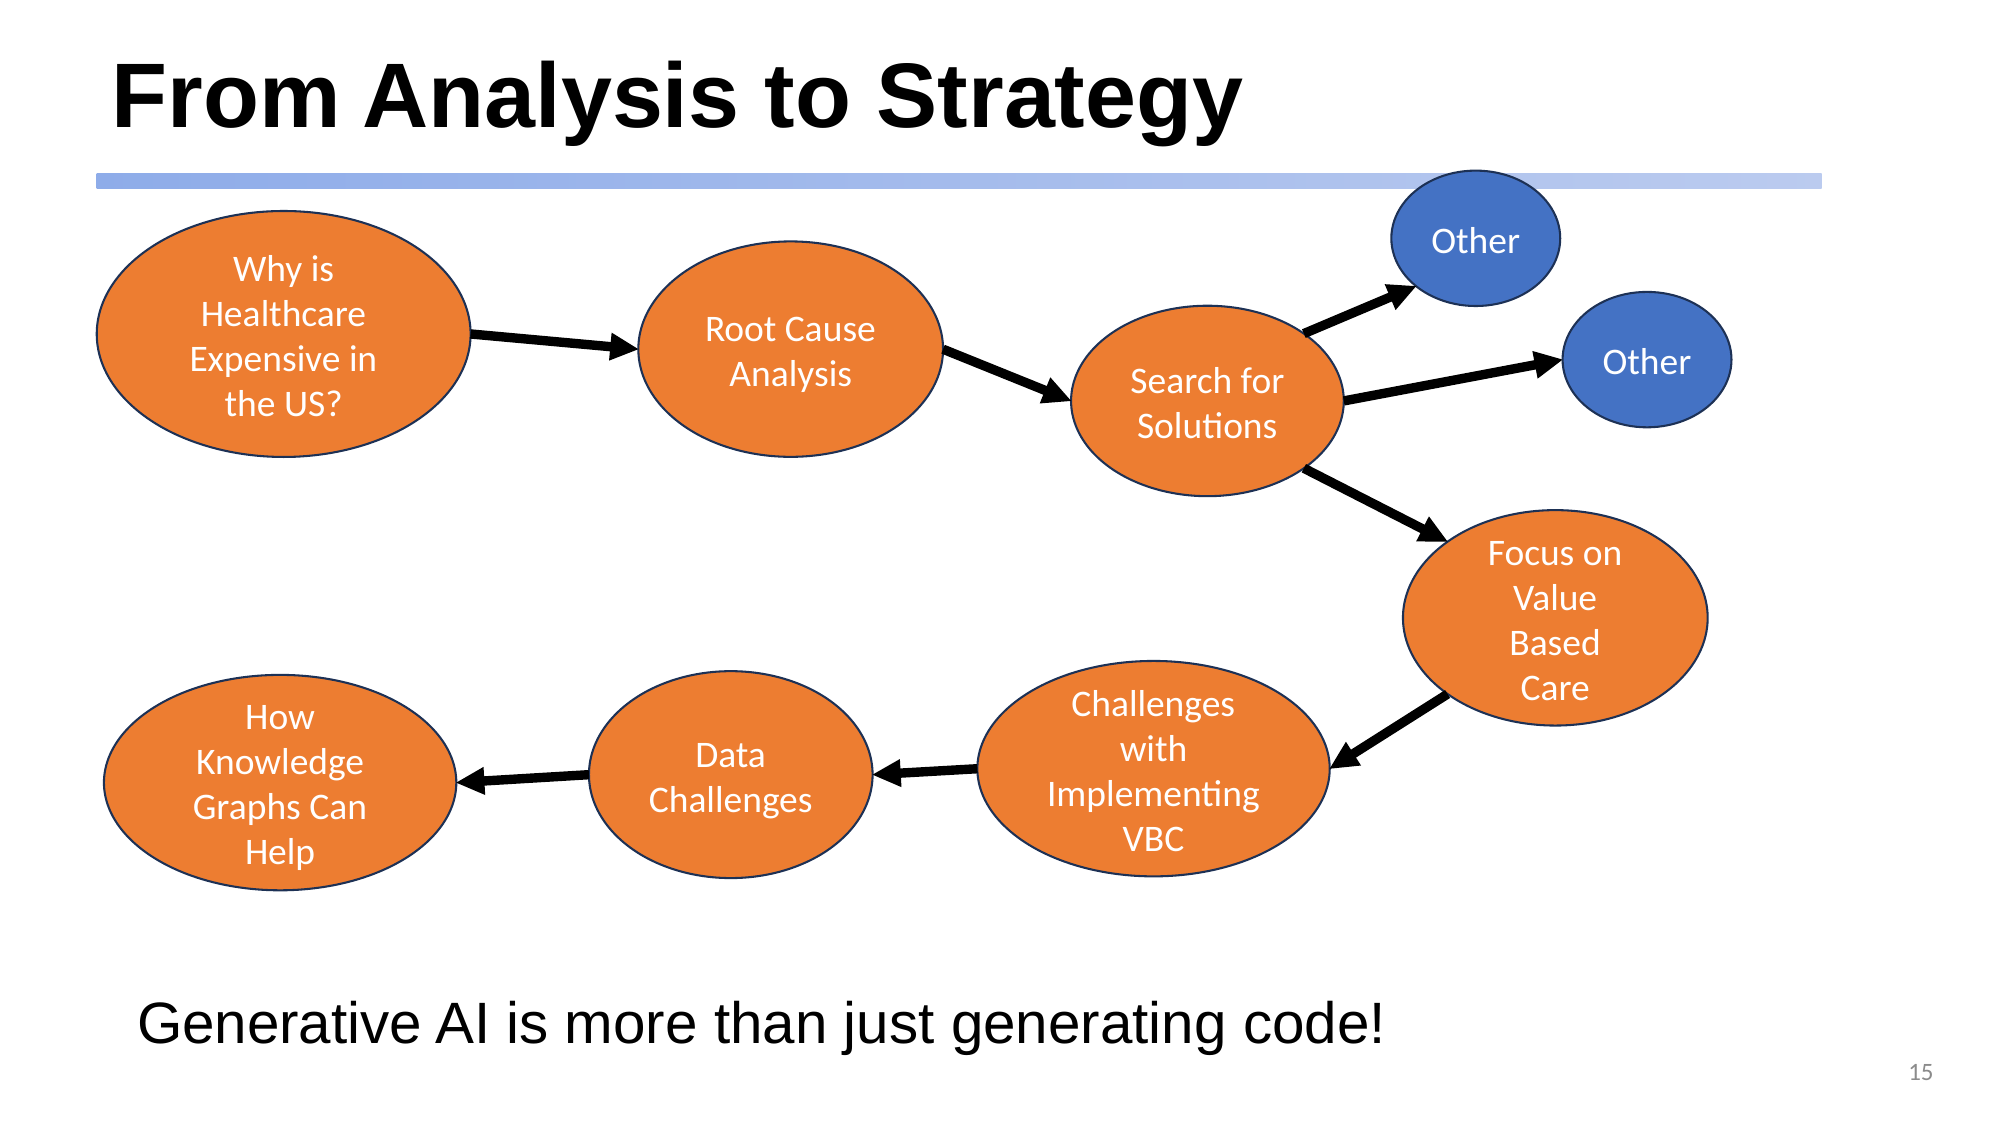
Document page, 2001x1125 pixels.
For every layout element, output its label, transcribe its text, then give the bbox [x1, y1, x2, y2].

text_box Challenges with Implementing VBC [976, 659, 1331, 878]
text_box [1329, 694, 1448, 769]
title From Analysis to Strategy [96, 26, 1822, 169]
text_box Other [1390, 169, 1562, 308]
list Generative AI is more than just generating code! [122, 985, 1848, 1082]
text_box Other [1561, 290, 1733, 429]
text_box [470, 333, 639, 350]
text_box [943, 349, 1072, 401]
text_box Root Cause Analysis [637, 240, 944, 458]
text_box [1343, 359, 1563, 401]
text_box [1303, 286, 1417, 334]
slide_number 15 [1498, 1040, 1949, 1101]
text_box Data Challenges [588, 670, 874, 880]
text_box Focus on Value Based Care [1401, 509, 1709, 727]
text_box Why is Healthcare Expensive in the US? [95, 209, 472, 459]
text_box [456, 774, 589, 783]
text_box Search for Solutions [1070, 304, 1345, 498]
text_box How Knowledge Graphs Can Help [102, 673, 458, 892]
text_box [1303, 468, 1448, 542]
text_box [872, 768, 978, 775]
